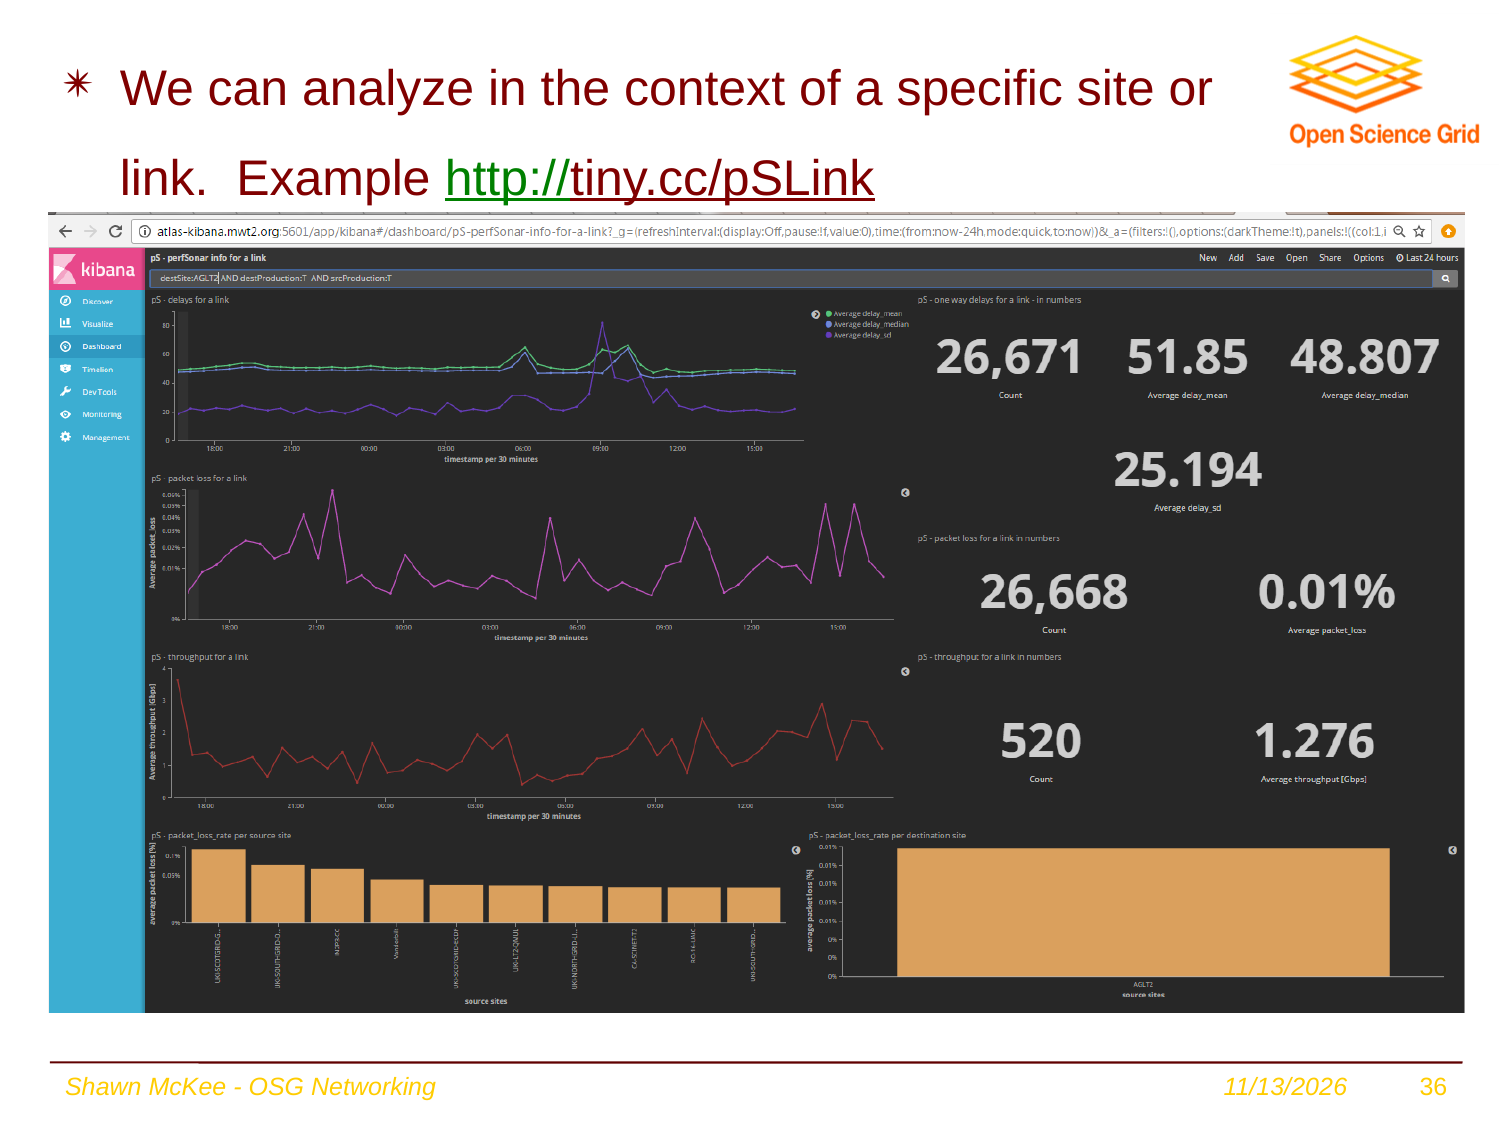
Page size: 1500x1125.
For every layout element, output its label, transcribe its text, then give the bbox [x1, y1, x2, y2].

footer Shawn McKee - OSG Networking [49, 1062, 546, 1125]
picture [48, 212, 1465, 1013]
slide_number 36 [1374, 1062, 1463, 1125]
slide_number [547, 1062, 1363, 1125]
picture [1269, 12, 1500, 166]
list We can analyze in the context of a specific site or link. Example http://tiny.cc/pSLink [48, 17, 1327, 211]
